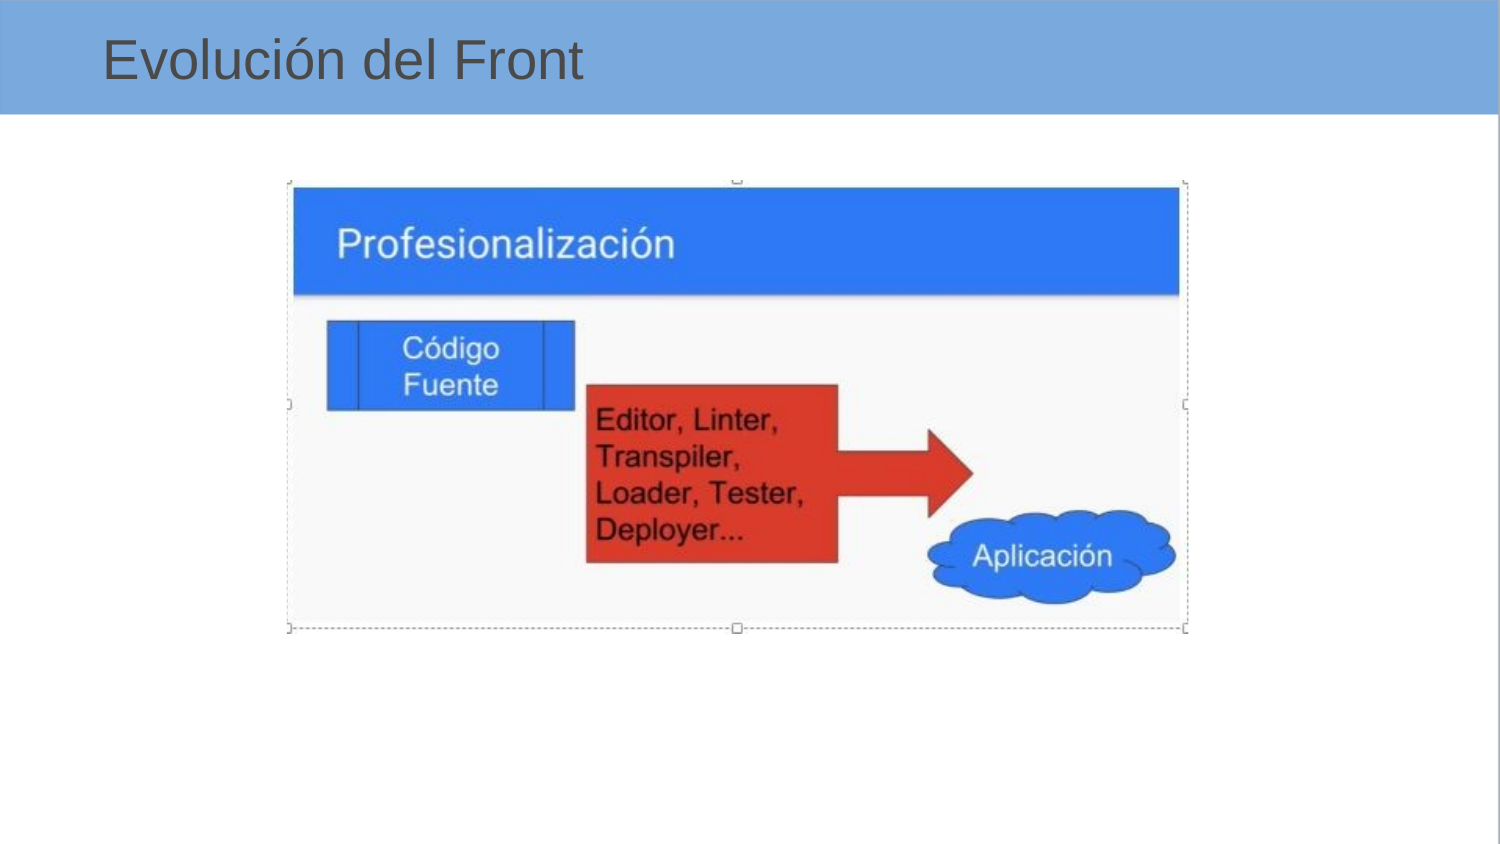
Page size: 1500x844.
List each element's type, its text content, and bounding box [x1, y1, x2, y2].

text_box [286, 180, 1189, 634]
title Evolución del Front [100, 21, 738, 165]
picture [0, 0, 1500, 844]
